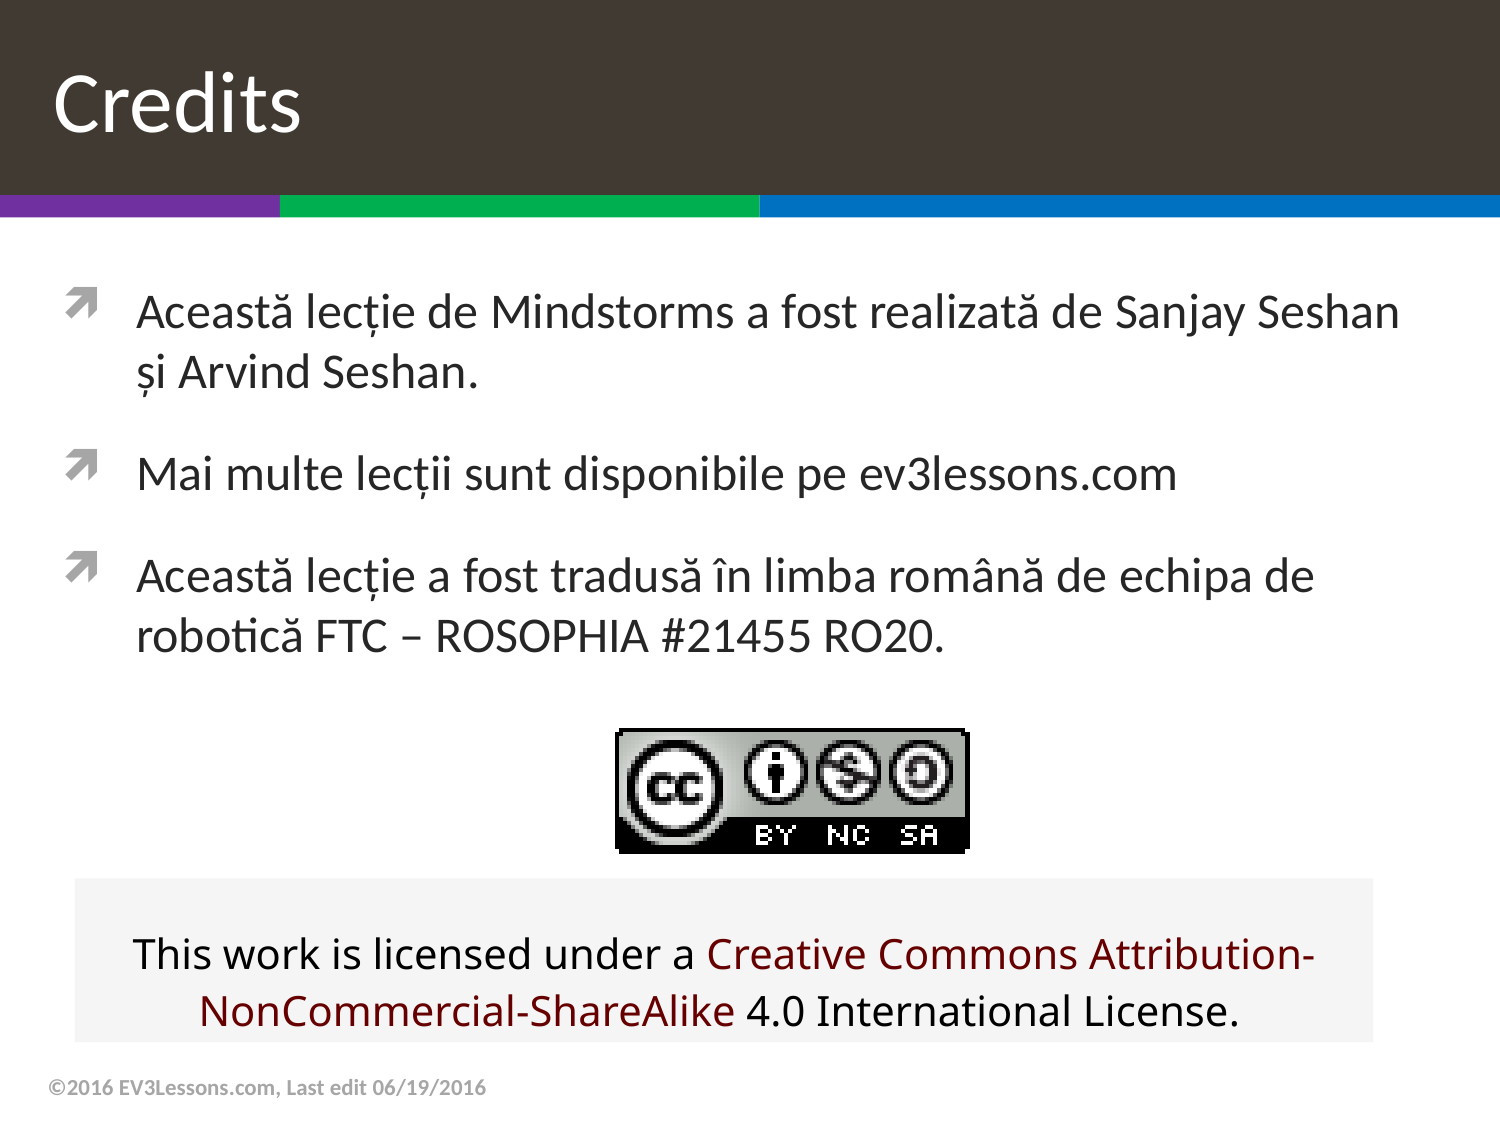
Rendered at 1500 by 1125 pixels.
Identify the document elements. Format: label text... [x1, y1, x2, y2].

text_box This work is licensed under a Creative Commons Attribution-NonCommercial-ShareAlike 4.0 International License. [74, 878, 1374, 1043]
footer ©2016 EV3Lessons.com, Last edit 06/19/2016 [32, 1055, 1038, 1116]
title Credits [0, 0, 1500, 195]
list Această lecție de Mindstorms a fost realizată de Sanjay Seshan și Arvind Seshan. Mai multe lecții sunt disponibile pe ev3lessons.com Această lecție a fost tradusă în limba română de echipa de robotică FTC – ROSOPHIA #21455 RO20. [46, 271, 1454, 979]
picture [614, 728, 971, 854]
